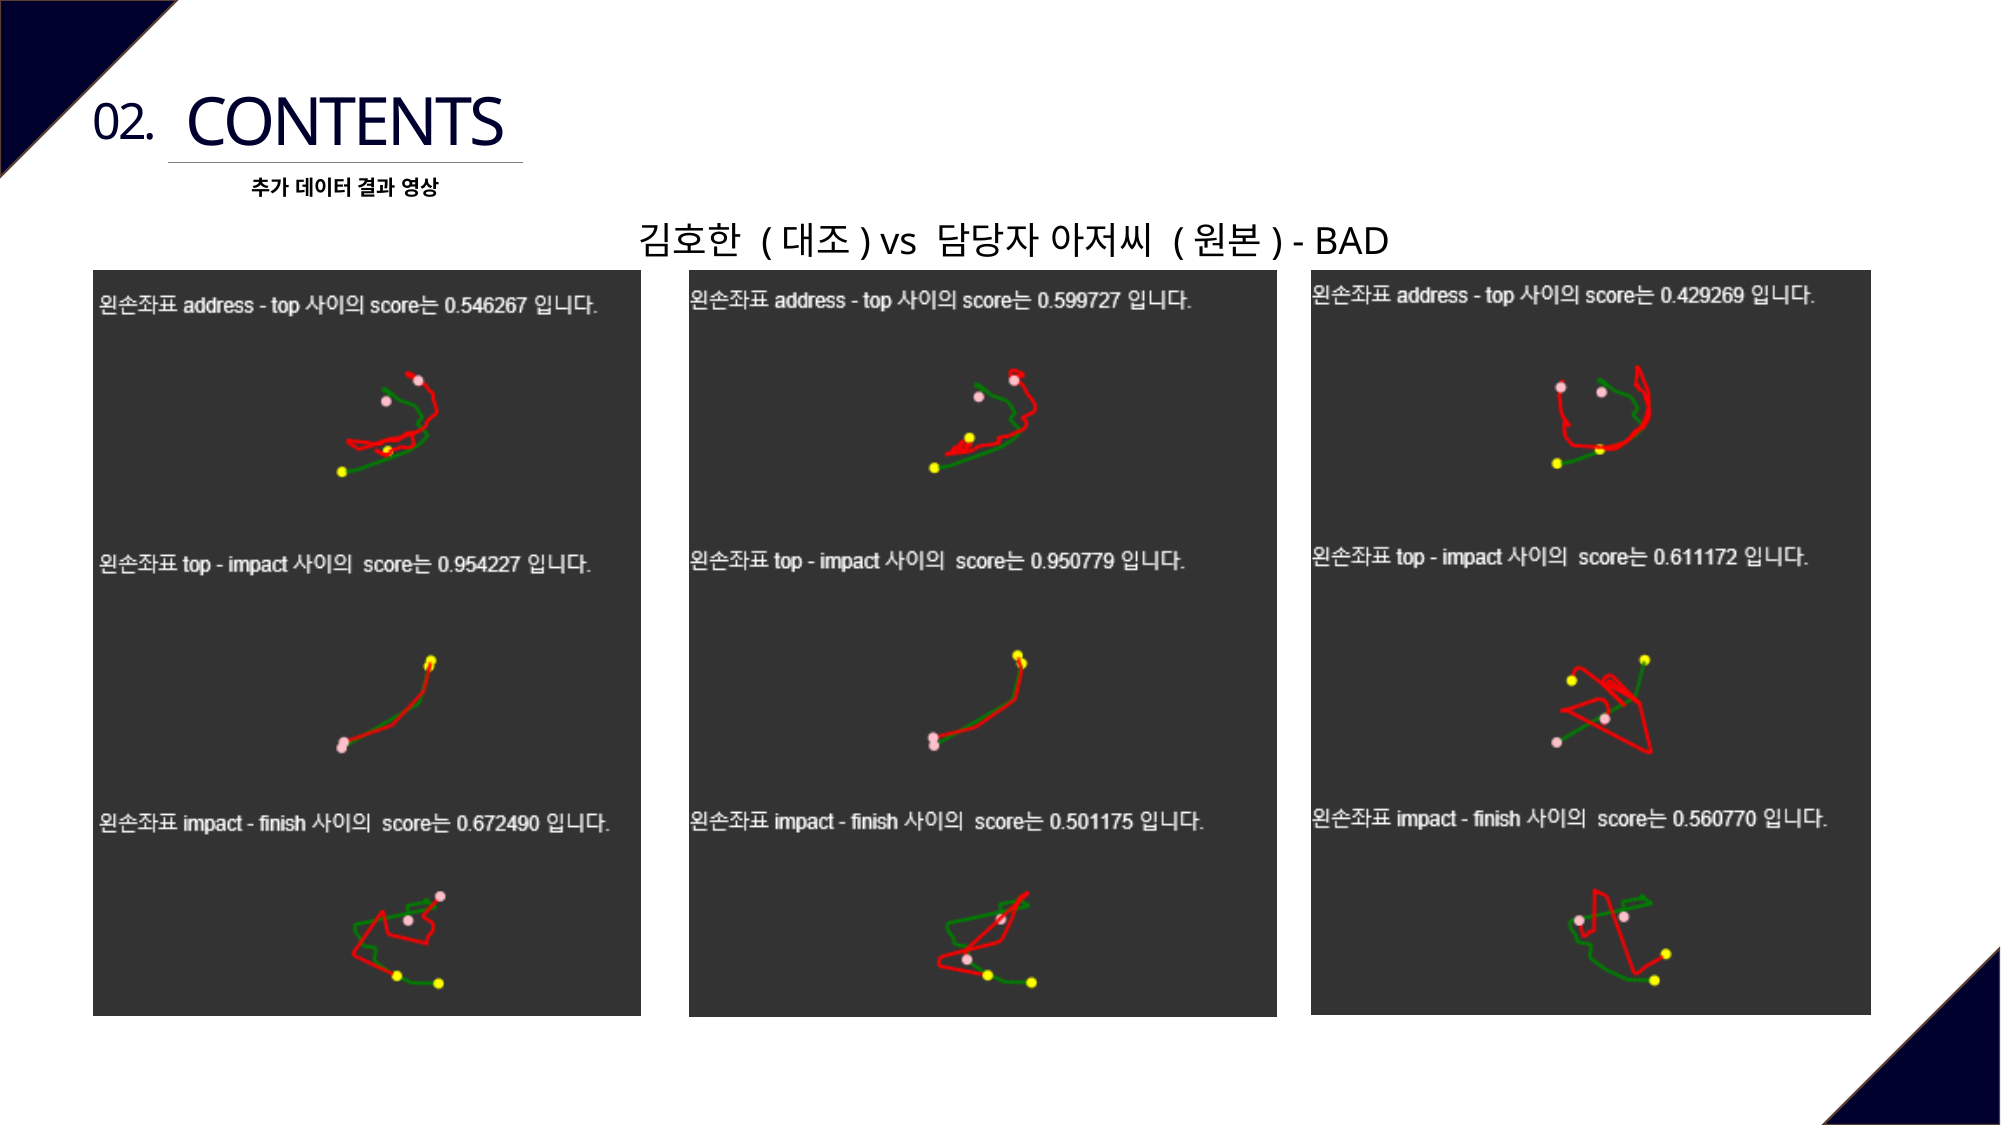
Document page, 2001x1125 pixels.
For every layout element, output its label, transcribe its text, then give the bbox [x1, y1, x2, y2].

picture [689, 270, 1277, 1017]
text_box CONTENTS [170, 71, 521, 162]
picture [1310, 270, 1871, 1015]
picture [93, 270, 641, 1016]
text_box 김호한 (대조) vs 담당자 아저씨 (원본) - BAD [125, 209, 1904, 270]
text_box 추가 데이터 결과 영상 [236, 167, 455, 208]
text_box CONTENTS [170, 163, 521, 167]
text_box 02. [78, 81, 172, 157]
